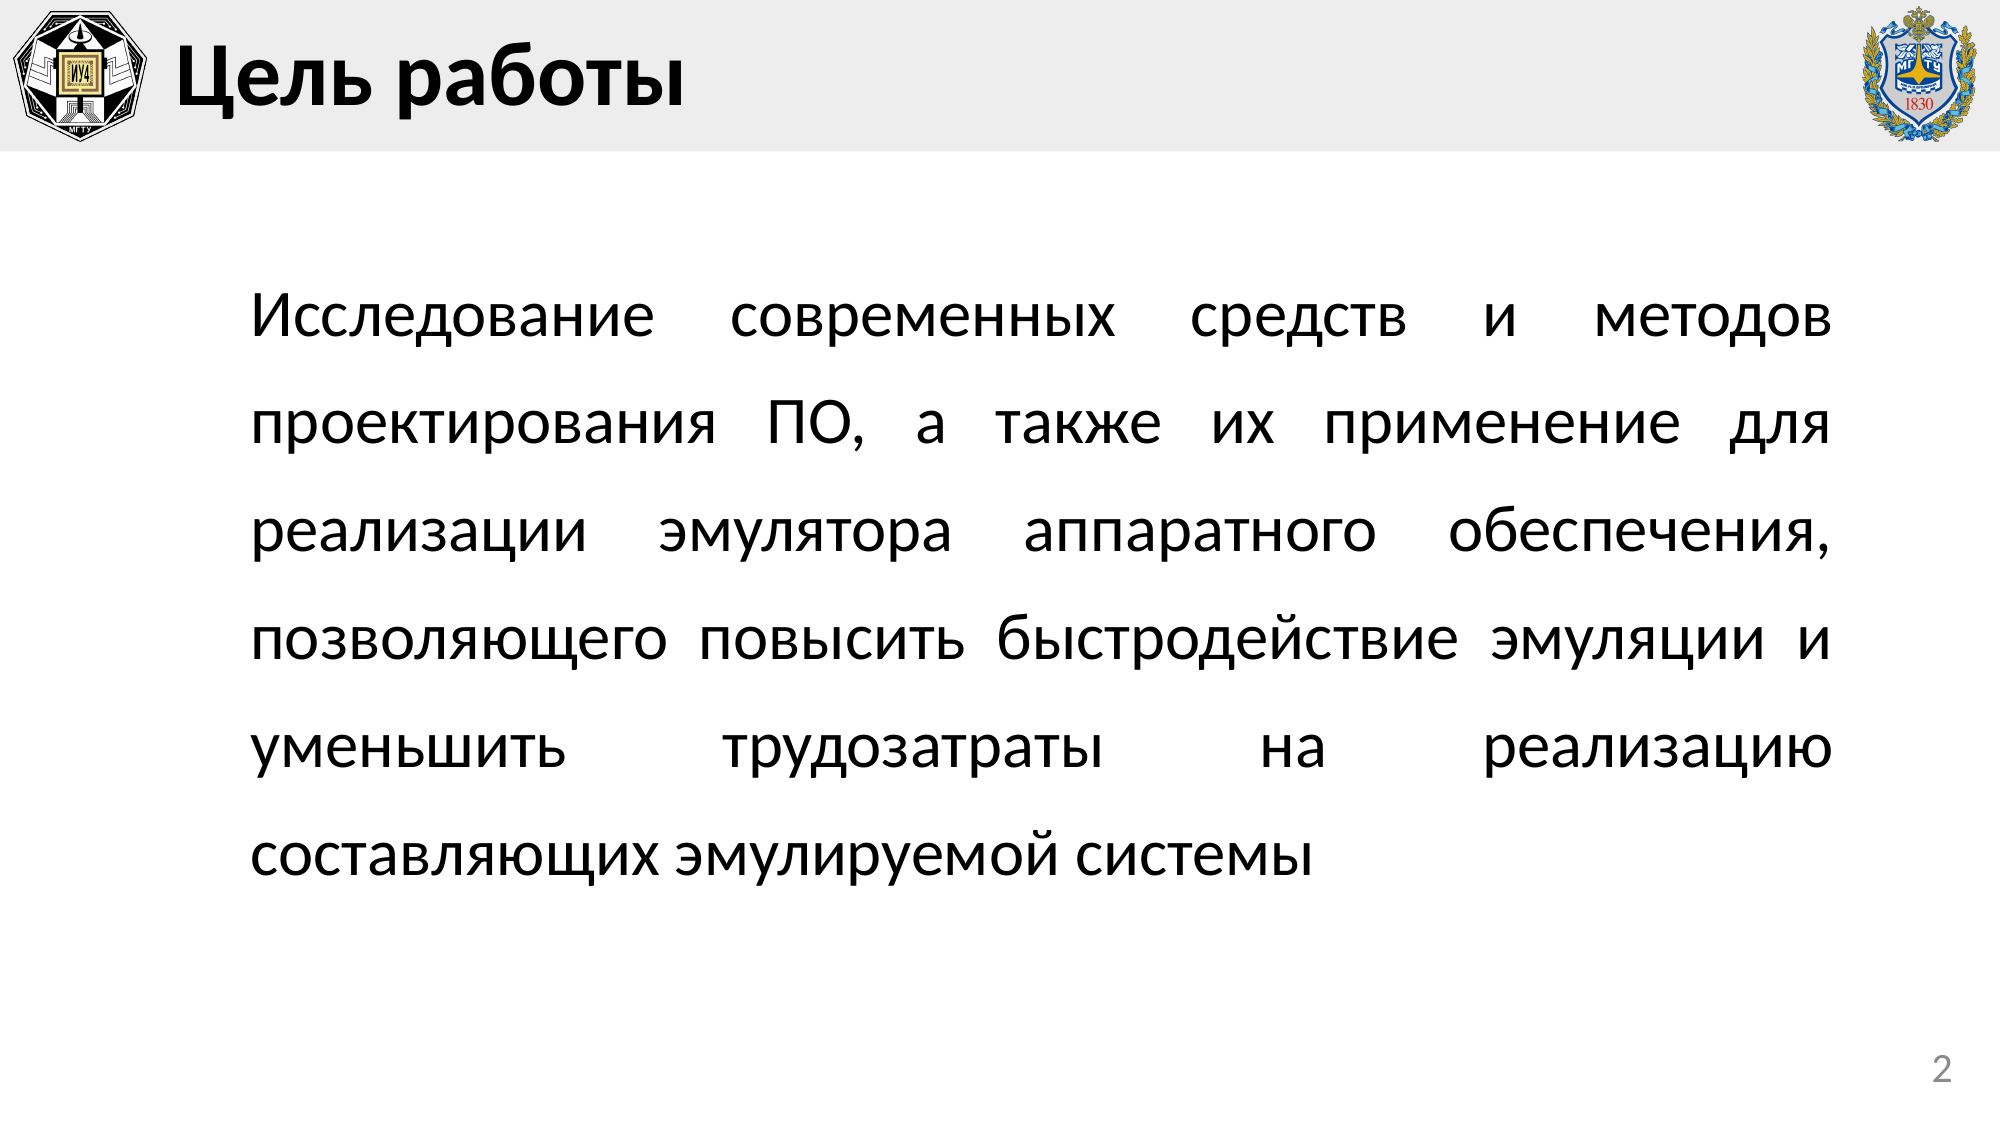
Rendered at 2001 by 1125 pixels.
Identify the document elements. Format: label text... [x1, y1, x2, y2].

picture [1862, 6, 1977, 142]
picture [13, 11, 147, 142]
title Цель работы [160, 0, 1850, 152]
slide_number 2 [1517, 1036, 1968, 1097]
text_box Исследование современных средств и методов проектирования ПО, а также их применение для реализации эмулятора аппаратного обеспечения, позволяющего повысить быстродействие эмуляции и уменьшить трудозатраты на реализацию составляющих эмулируемой системы [160, 233, 1850, 1011]
